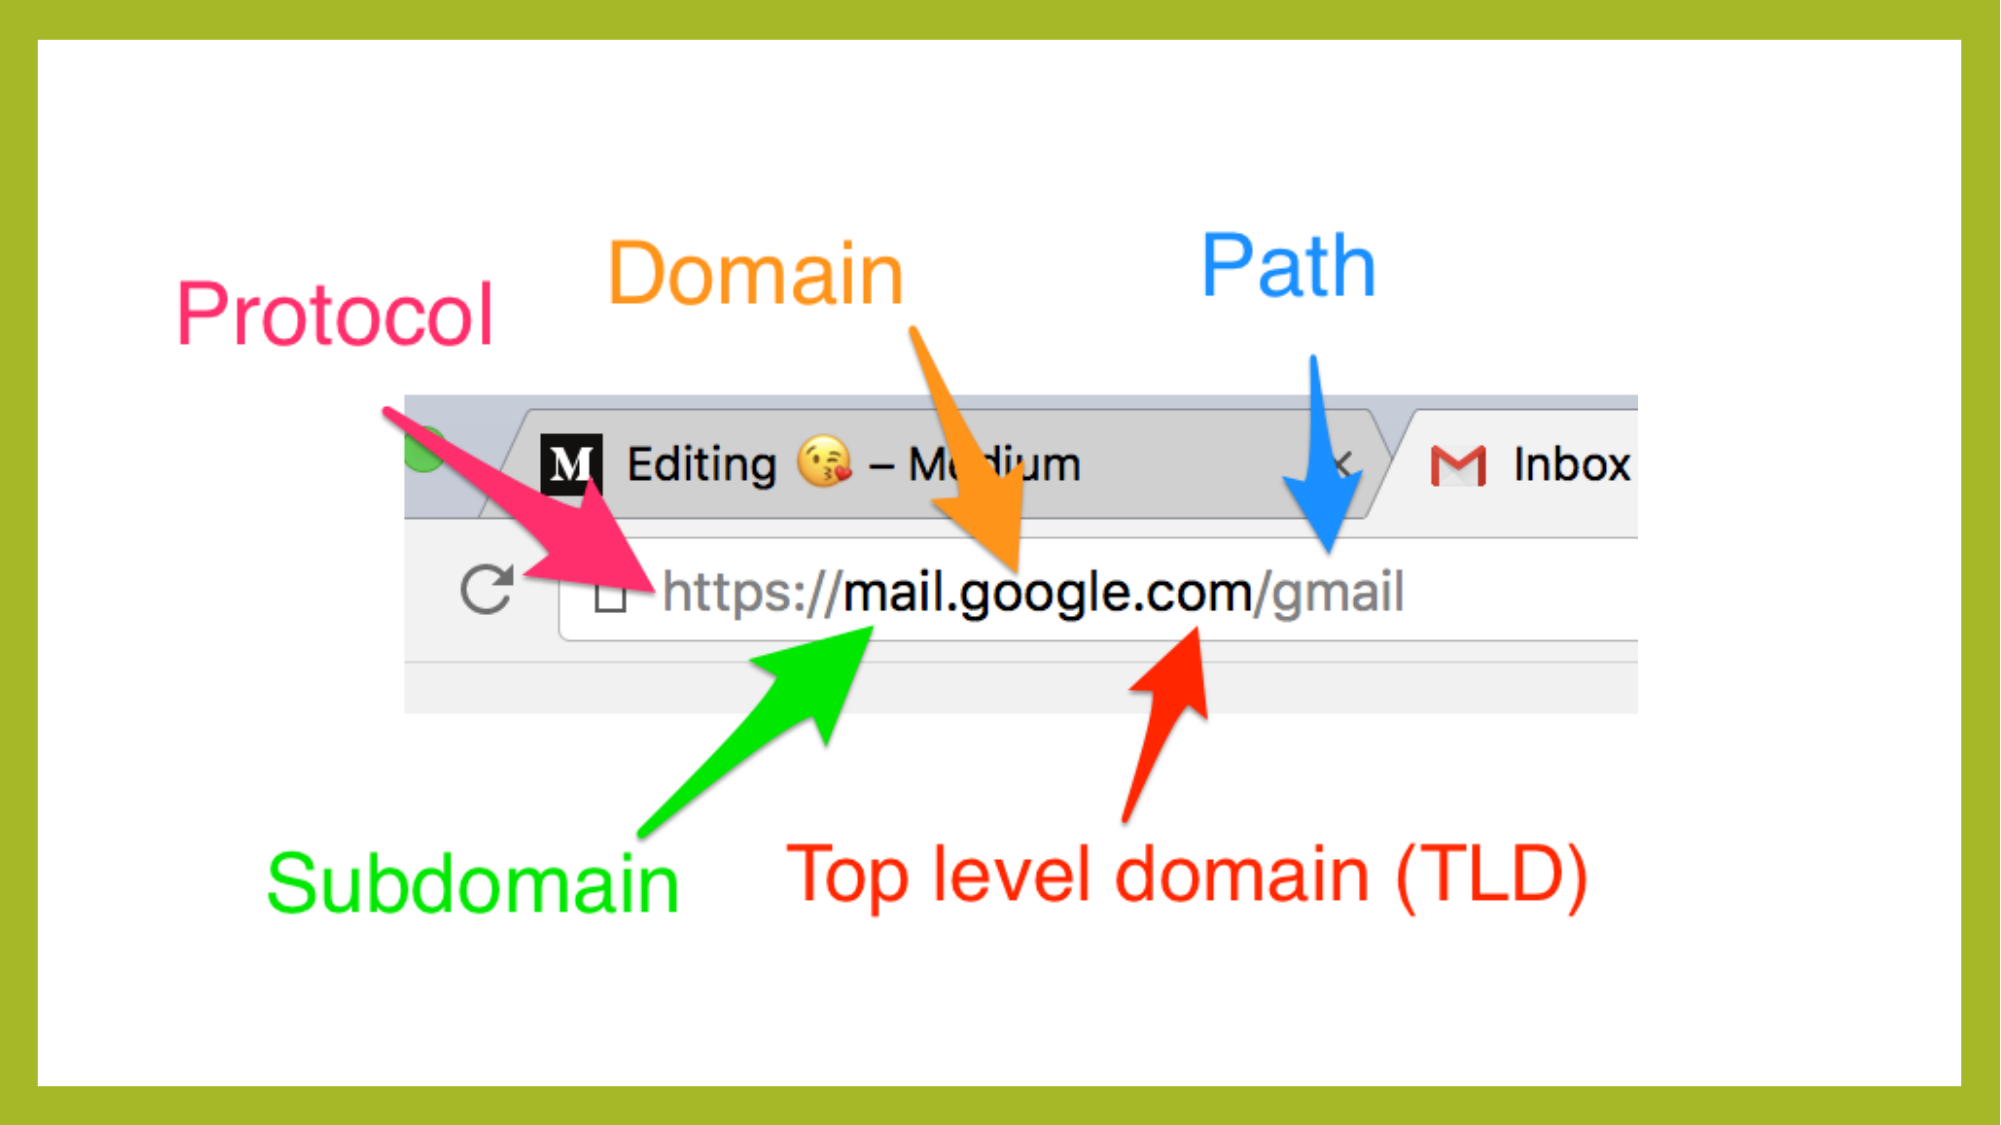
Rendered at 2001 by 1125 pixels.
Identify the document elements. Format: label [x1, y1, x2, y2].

list [82, 91, 1638, 1034]
text_box [36, 38, 1963, 1088]
